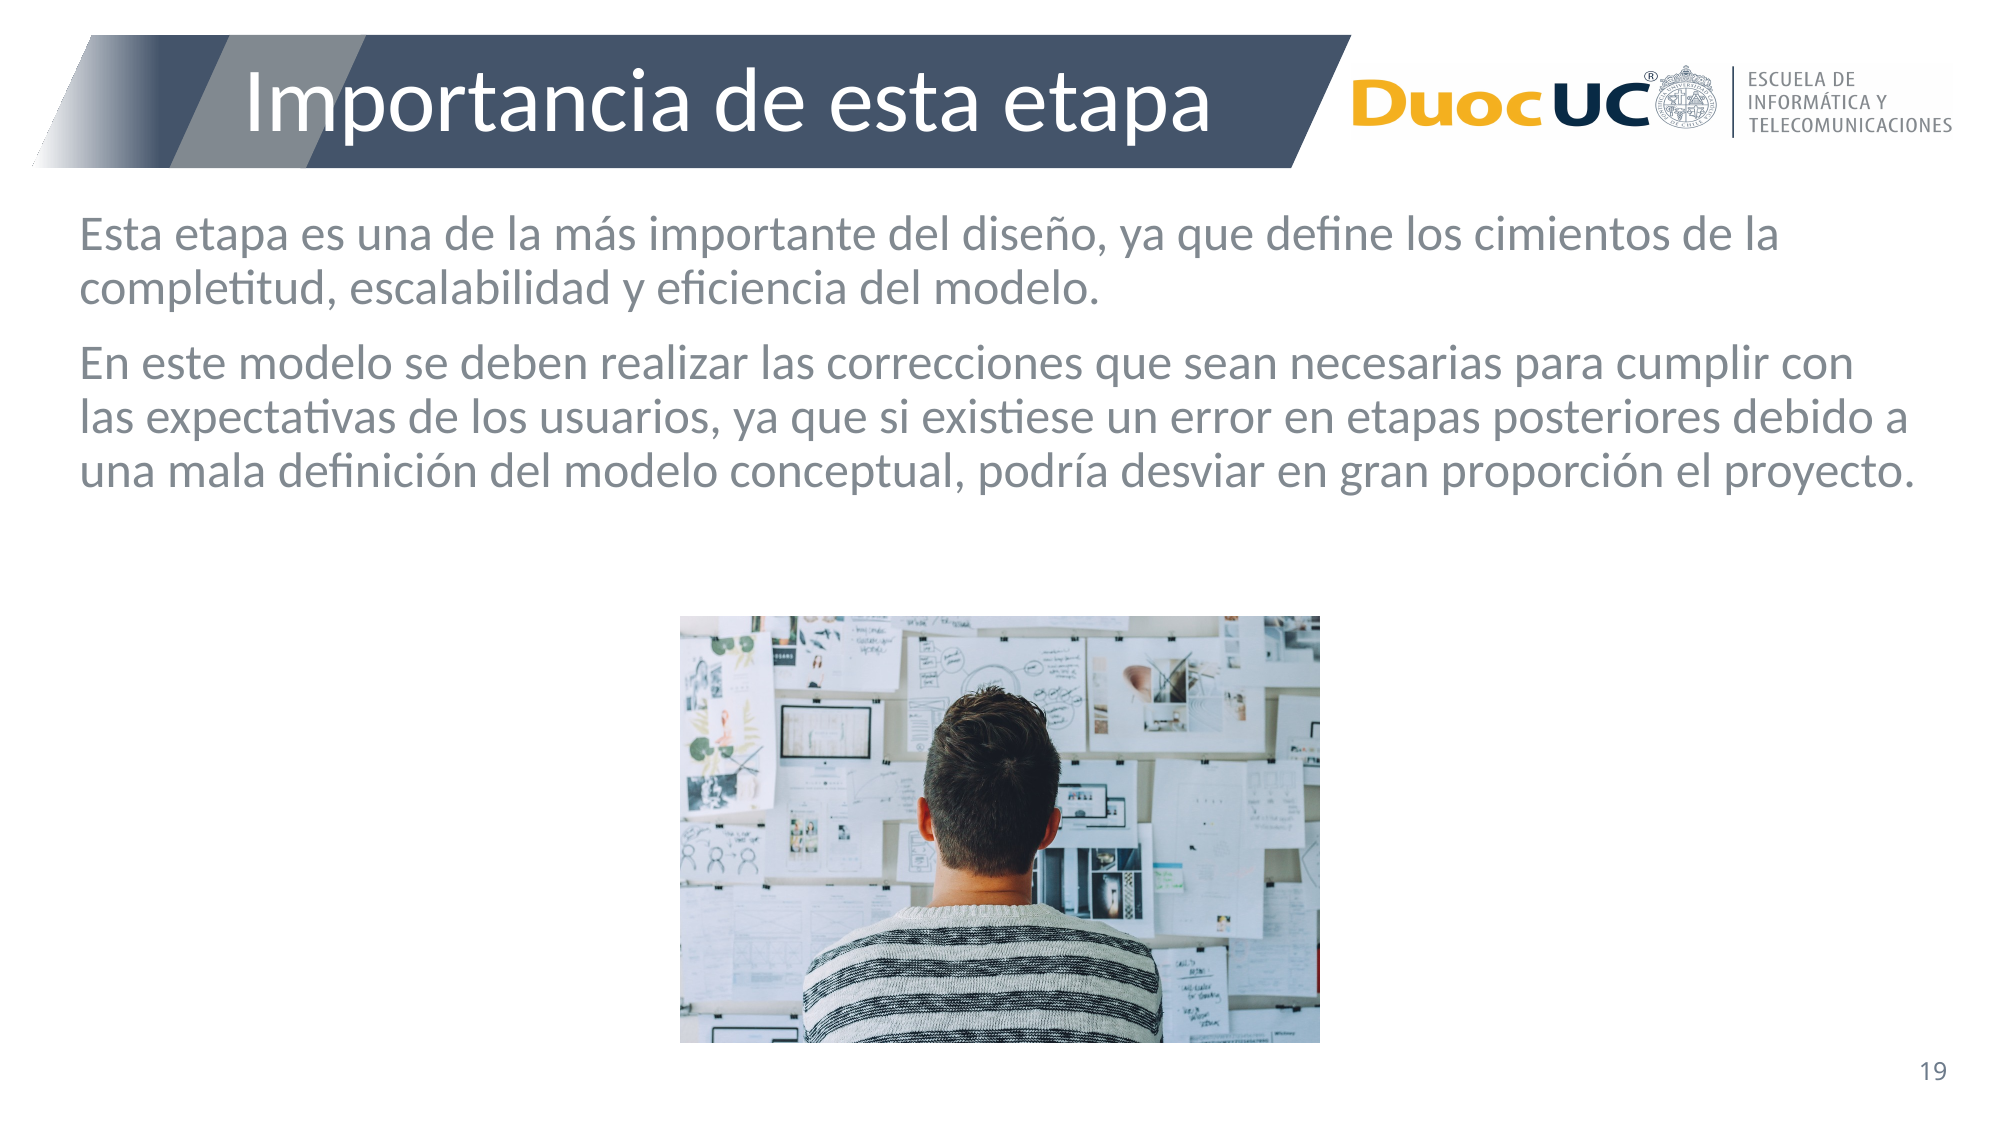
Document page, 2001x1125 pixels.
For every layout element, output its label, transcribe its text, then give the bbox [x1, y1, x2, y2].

title Importancia de esta etapa [228, 34, 1324, 169]
picture [1351, 63, 1953, 140]
list Esta etapa es una de la más importante del diseño, ya que define los cimientos de la completitud, escalabilidad y eficiencia del modelo. En este modelo se deben realizar las correcciones que sean necesarias para cumplir con las expectativas de los usuarios, ya que si existiese un error en etapas posteriores debido a una mala definición del modelo conceptual, podría desviar en gran proporción el proyecto. [64, 199, 1936, 1043]
picture [679, 616, 1320, 1043]
